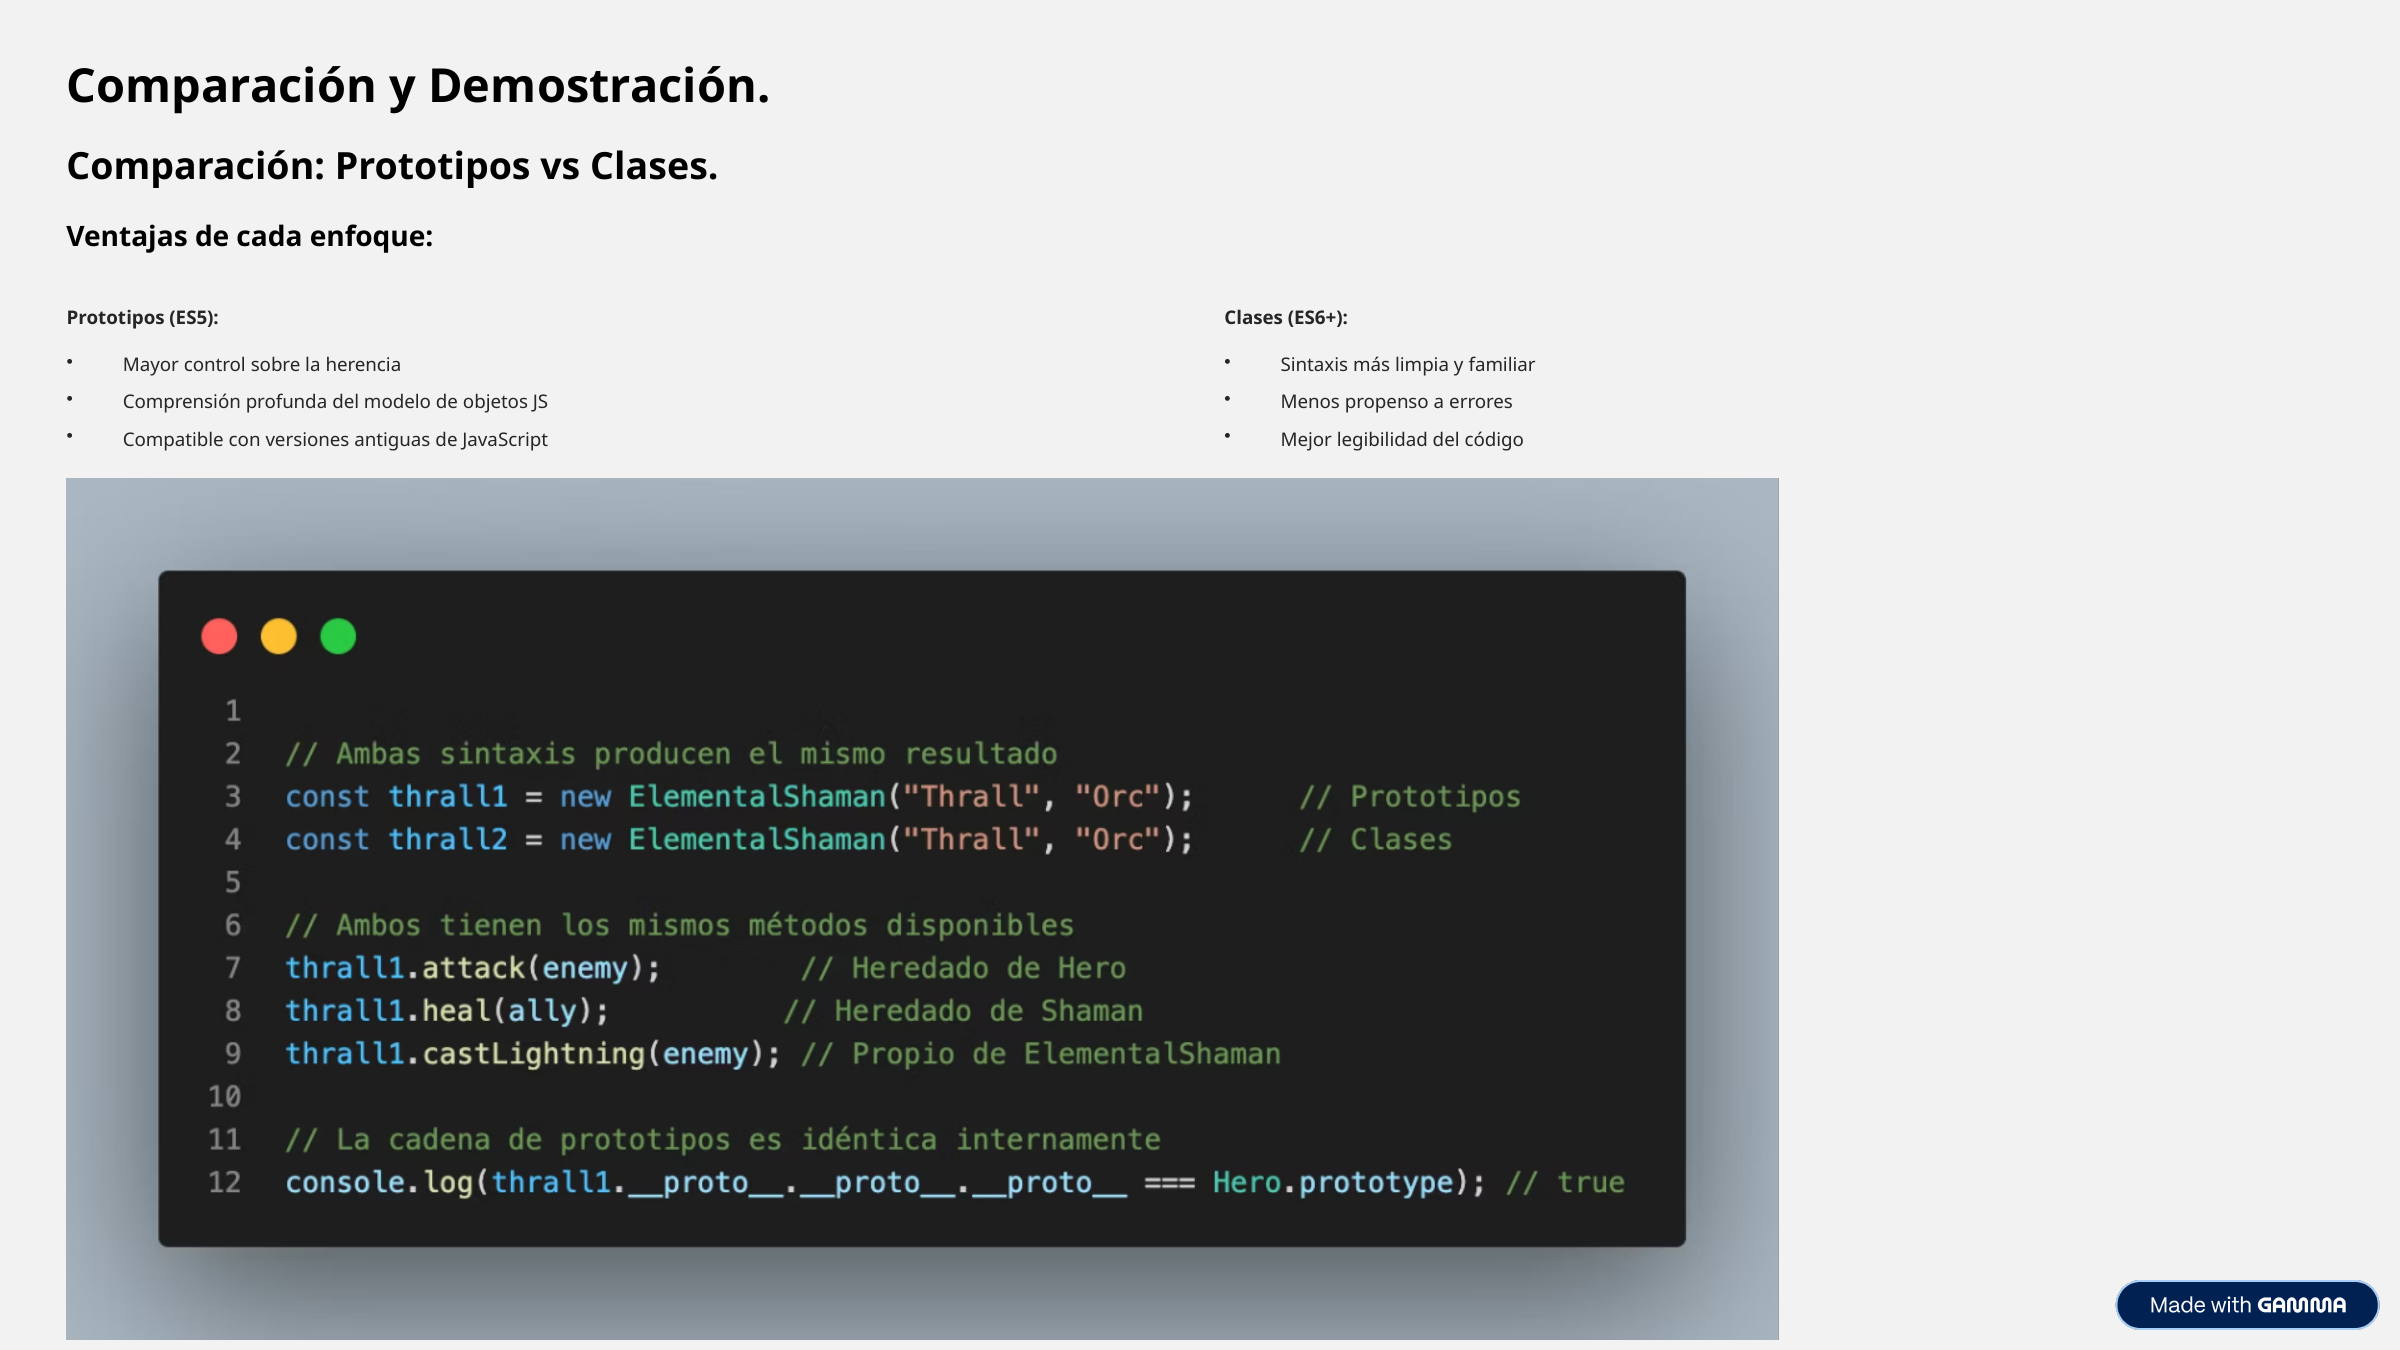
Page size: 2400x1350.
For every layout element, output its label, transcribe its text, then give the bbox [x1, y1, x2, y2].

text_box Comparación y Demostración. [66, 52, 771, 112]
text_box Mayor control sobre la herencia [66, 345, 1177, 376]
text_box Comprensión profunda del modelo de objetos JS [66, 382, 1177, 413]
text_box Mejor legibilidad del código [1224, 419, 2335, 451]
text_box Comparación: Prototipos vs Clases. [66, 140, 731, 188]
text_box Menos propenso a errores [1224, 382, 2335, 413]
text_box Sintaxis más limpia y familiar [1224, 345, 2335, 376]
text_box Compatible con versiones antiguas de JavaScript [66, 419, 1177, 451]
text_box Prototipos (ES5): [66, 297, 1177, 329]
text_box Clases (ES6+): [1224, 297, 2335, 329]
text_box Ventajas de cada enfoque: [66, 216, 438, 253]
picture [66, 478, 1780, 1340]
picture [2106, 1271, 2389, 1339]
